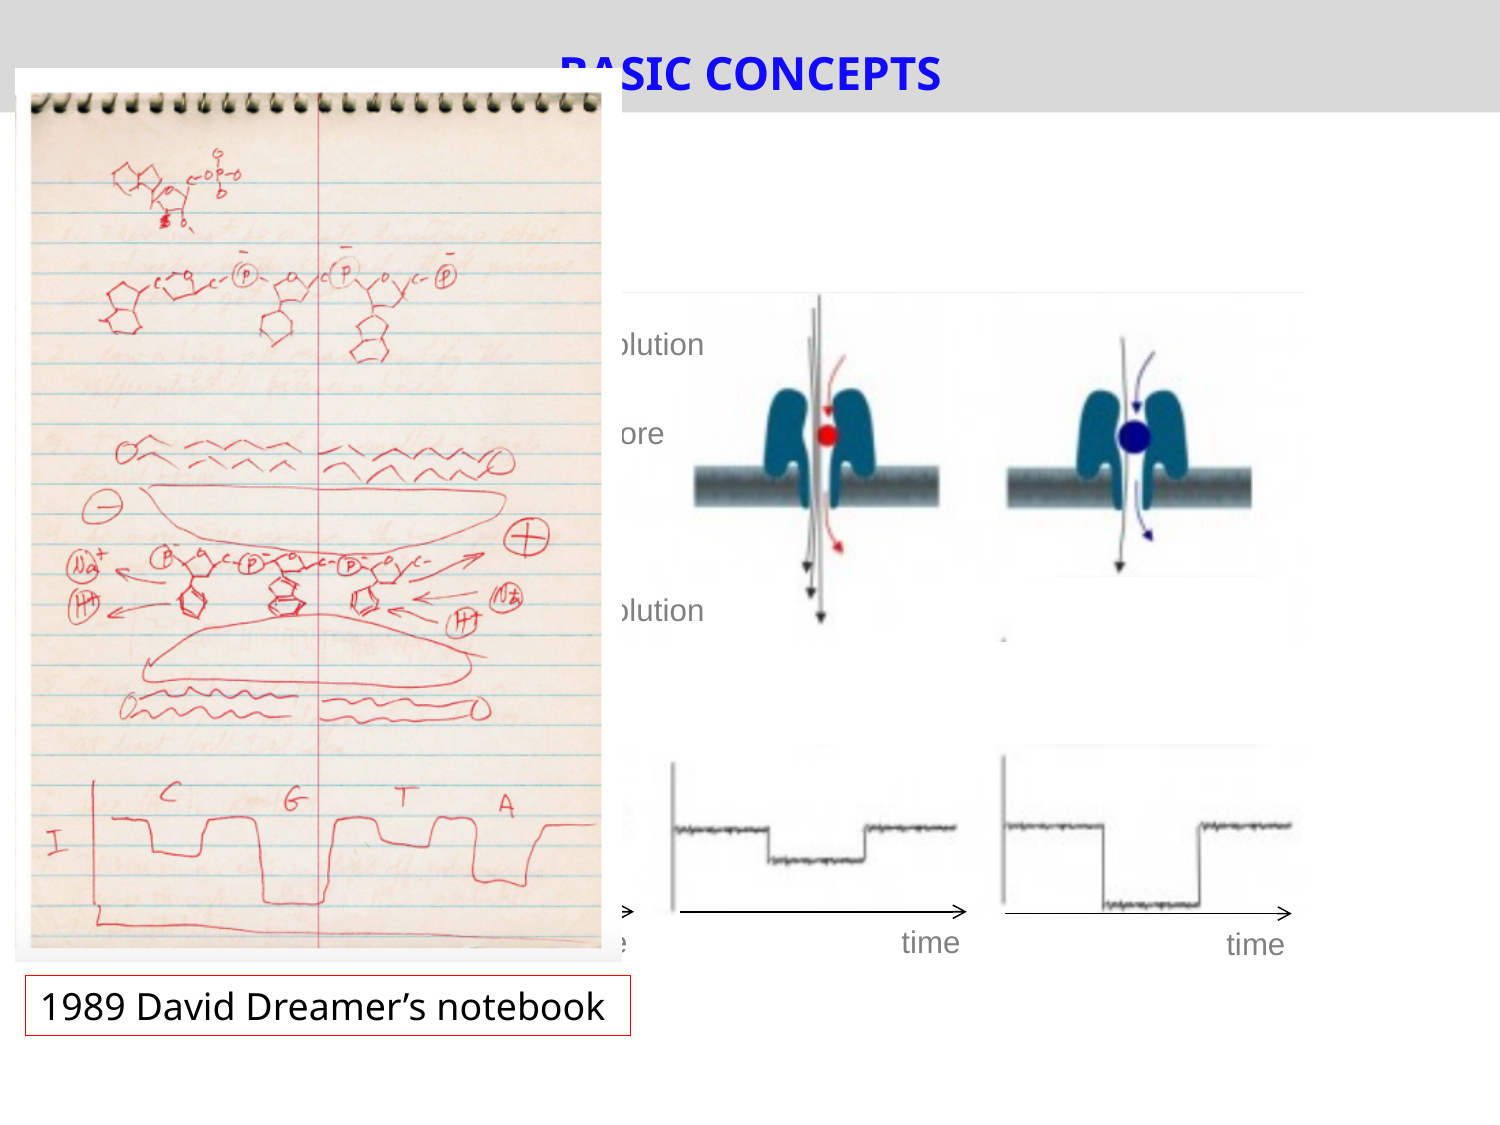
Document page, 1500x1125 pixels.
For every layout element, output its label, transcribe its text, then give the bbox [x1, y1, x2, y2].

text_box 1989 David Dreamer’s notebook [25, 975, 631, 1036]
text_box BASIC CONCEPTS [267, 37, 1233, 106]
picture [15, 67, 622, 962]
text_box [0, 0, 1500, 113]
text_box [620, 231, 1306, 970]
